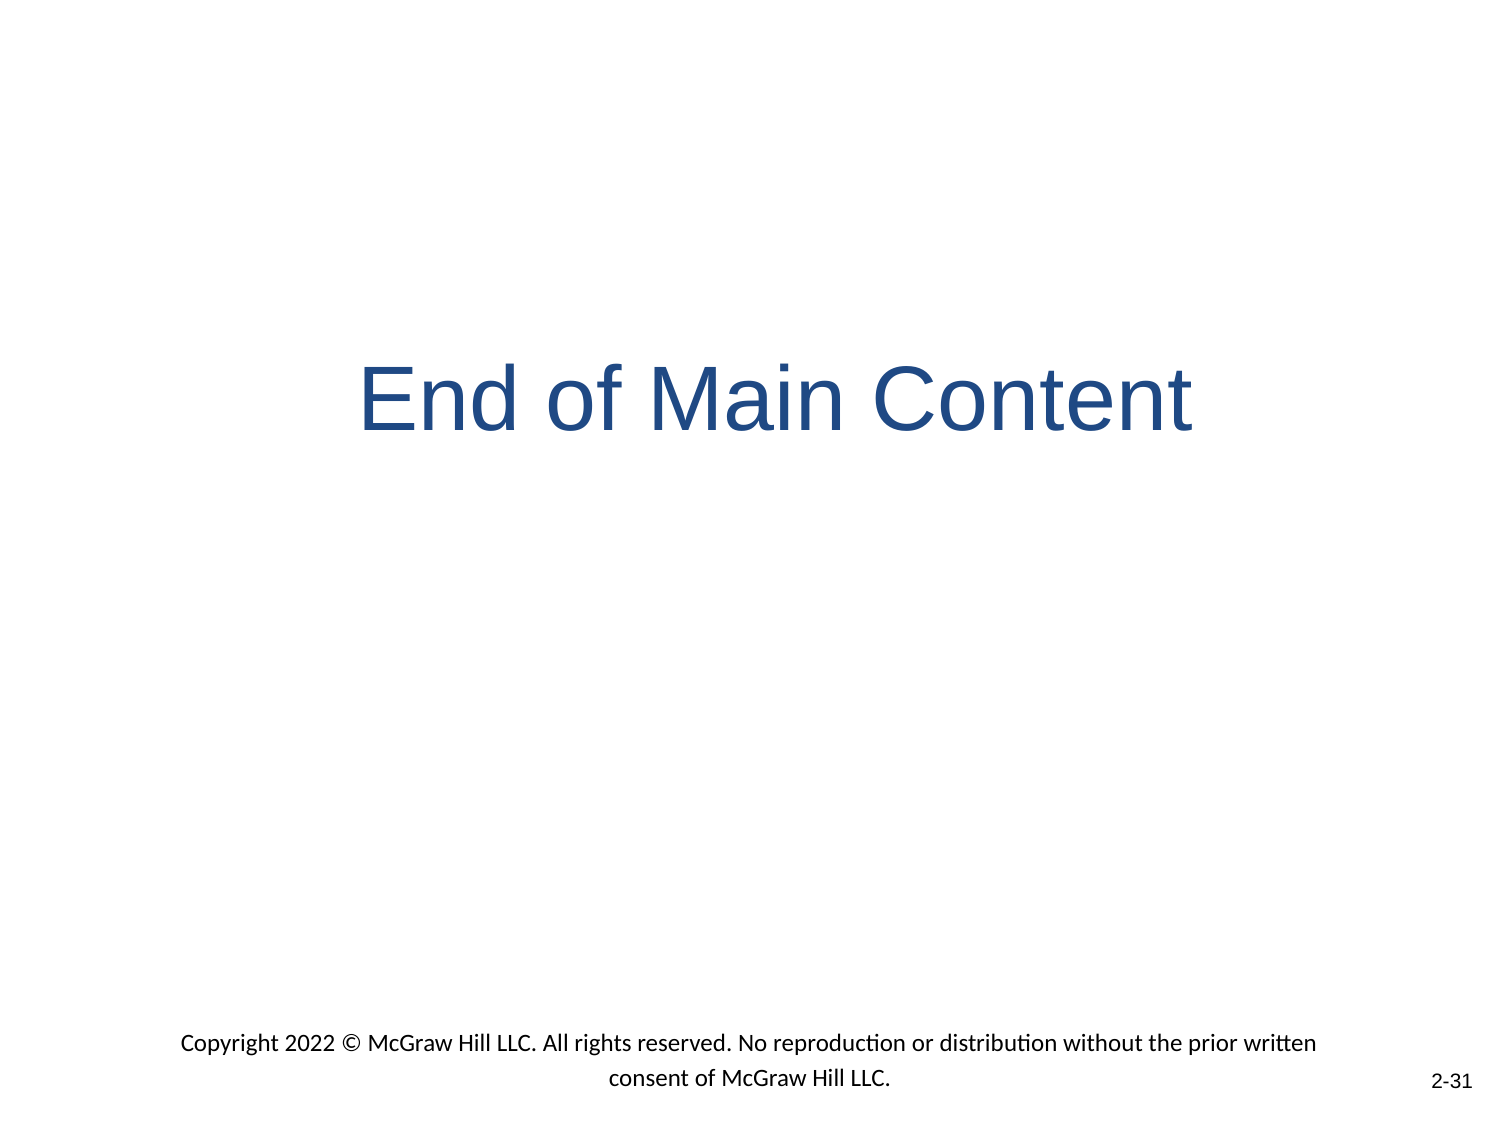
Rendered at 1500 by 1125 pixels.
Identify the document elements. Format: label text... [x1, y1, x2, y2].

title End of Main Content [150, 249, 1401, 538]
list Copyright 2022 © McGraw Hill LLC. All rights reserved. No reproduction or distribution without the prior written consent of McGraw Hill LLC. [125, 1012, 1376, 1100]
